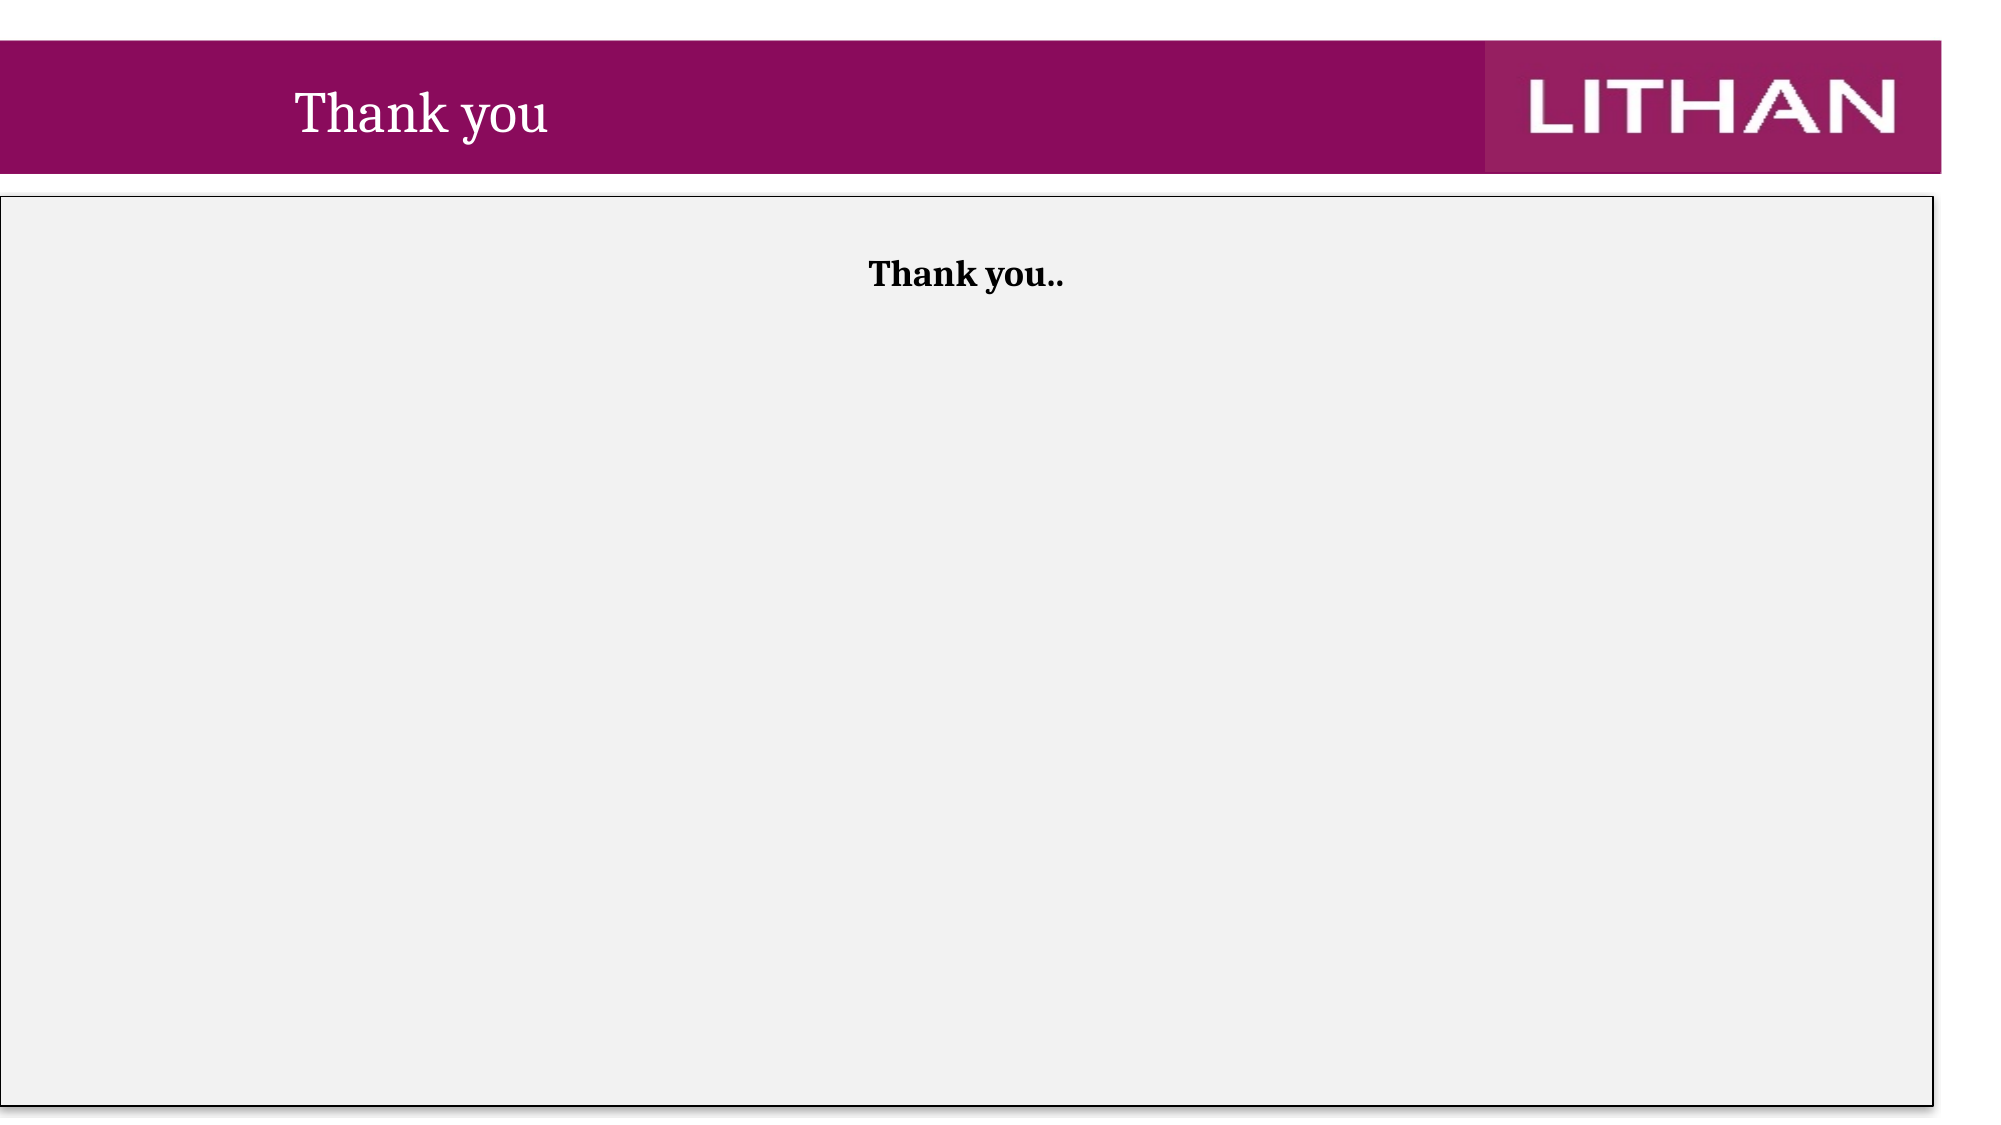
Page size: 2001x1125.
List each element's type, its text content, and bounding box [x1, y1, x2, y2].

title Thank you [279, 66, 1235, 142]
text_box Thank you.. [0, 196, 1934, 1107]
picture [0, 37, 1946, 178]
